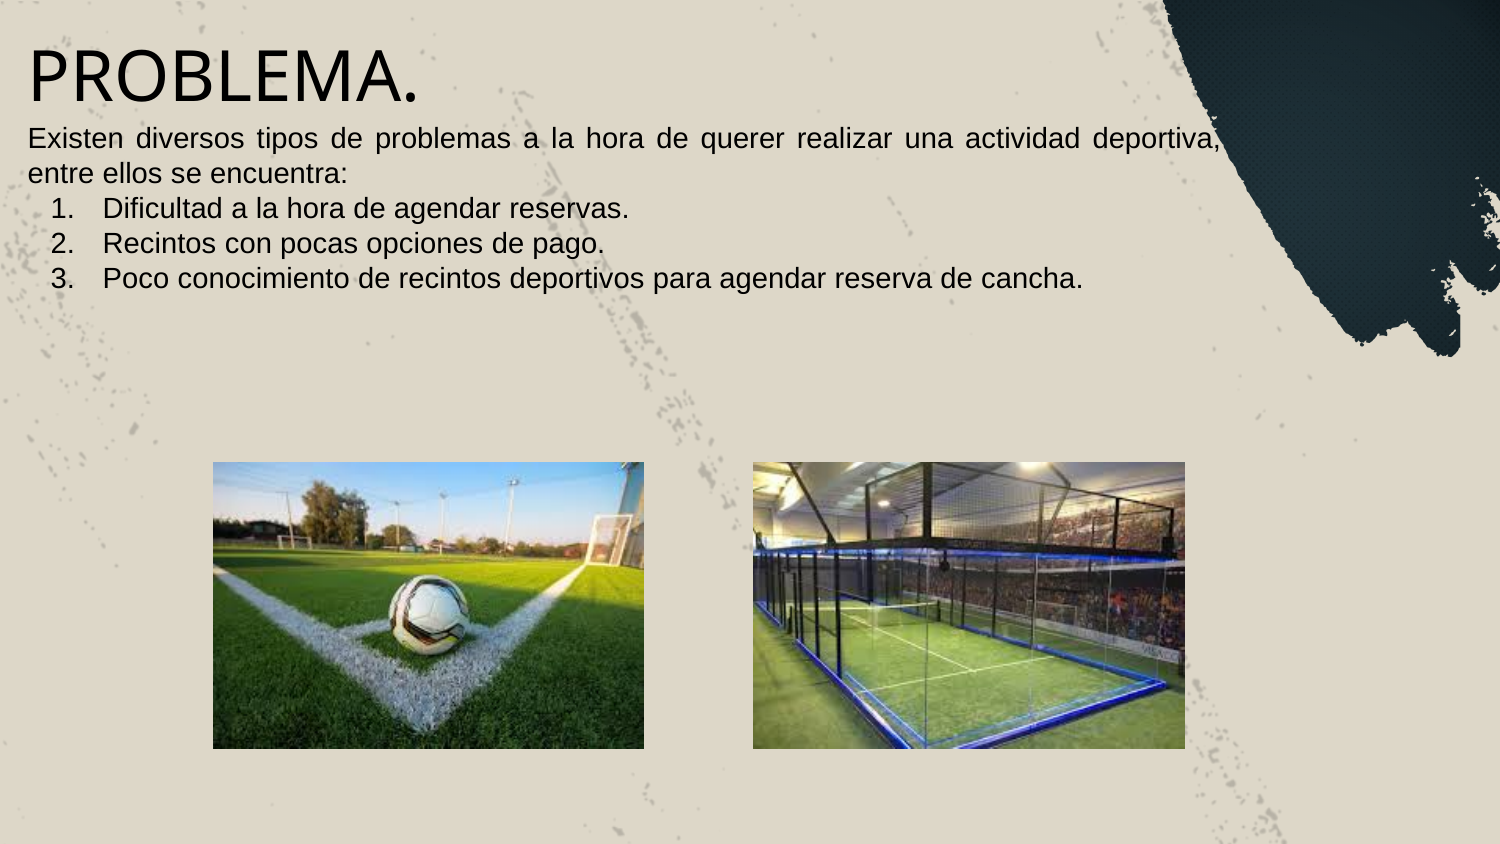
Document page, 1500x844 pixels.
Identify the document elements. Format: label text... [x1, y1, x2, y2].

picture [2, 0, 1500, 844]
list Existen diversos tipos de problemas a la hora de querer realizar una actividad deportiva, entre ellos se encuentra: Dificultad a la hora de agendar reservas. Recintos con pocas opciones de pago. Poco conocimiento de recintos deportivos para agendar reserva de cancha. [12, 104, 1238, 379]
title PROBLEMA. [12, 16, 472, 104]
